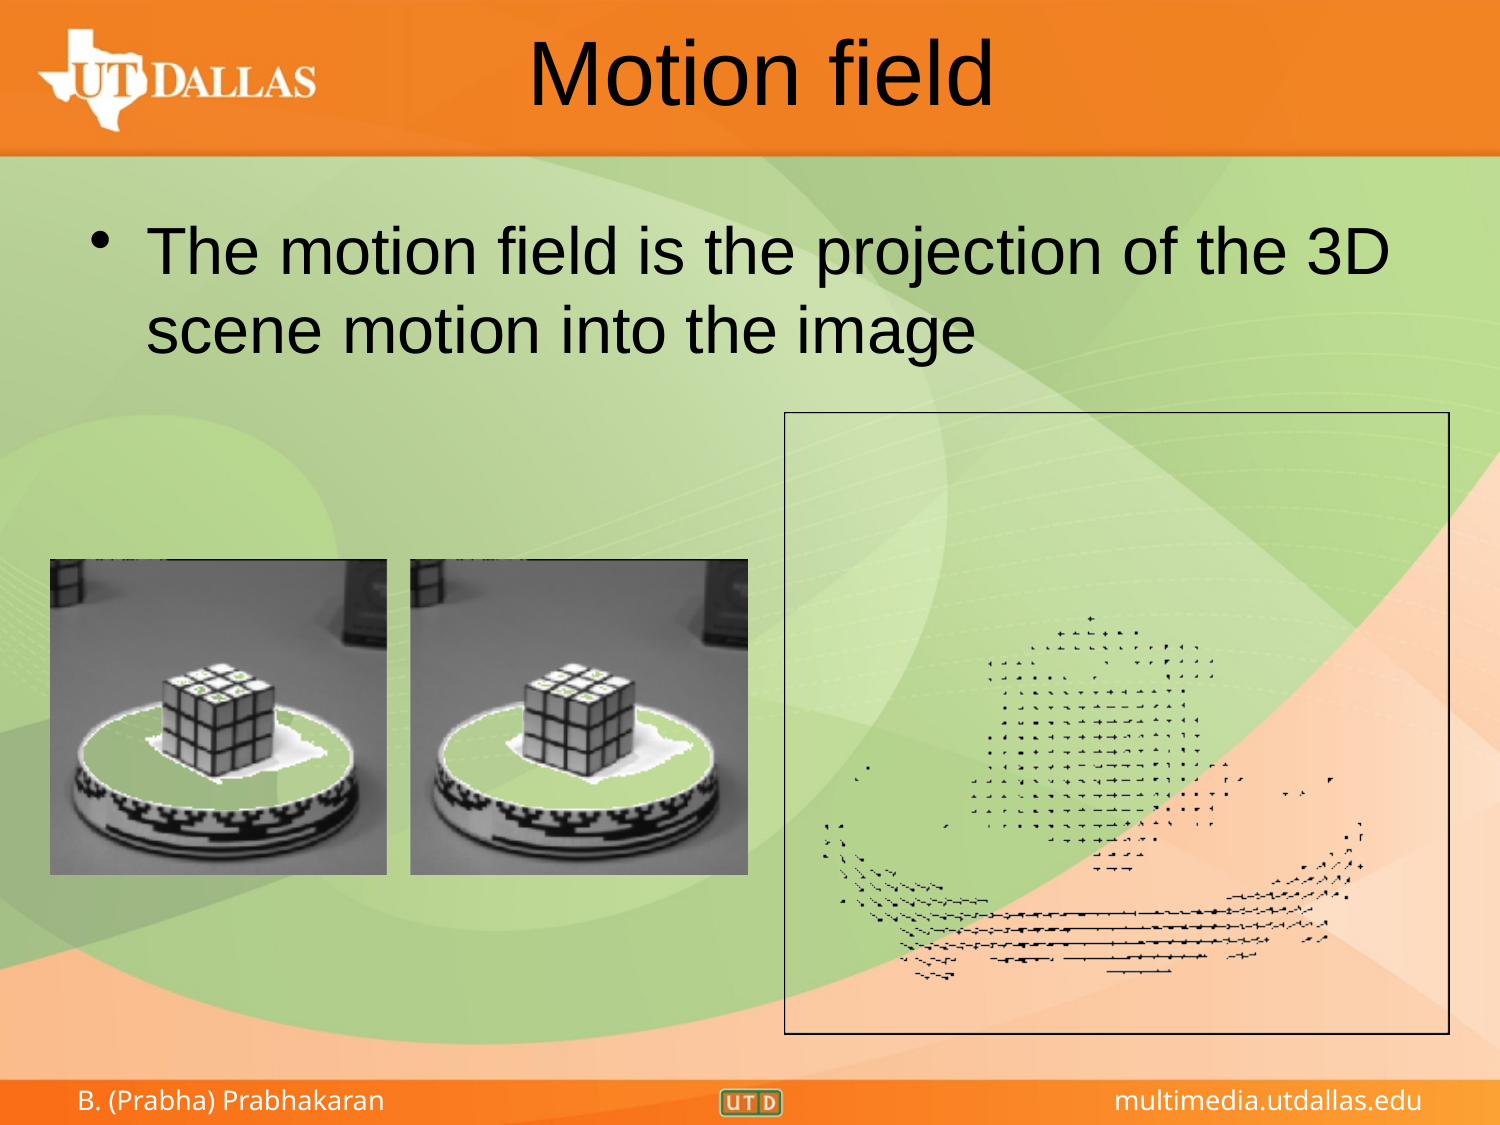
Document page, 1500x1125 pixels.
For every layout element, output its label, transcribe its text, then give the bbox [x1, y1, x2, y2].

title Motion field [124, 0, 1401, 163]
picture [0, 0, 1500, 1125]
list The motion field is the projection of the 3D scene motion into the image [75, 200, 1425, 943]
